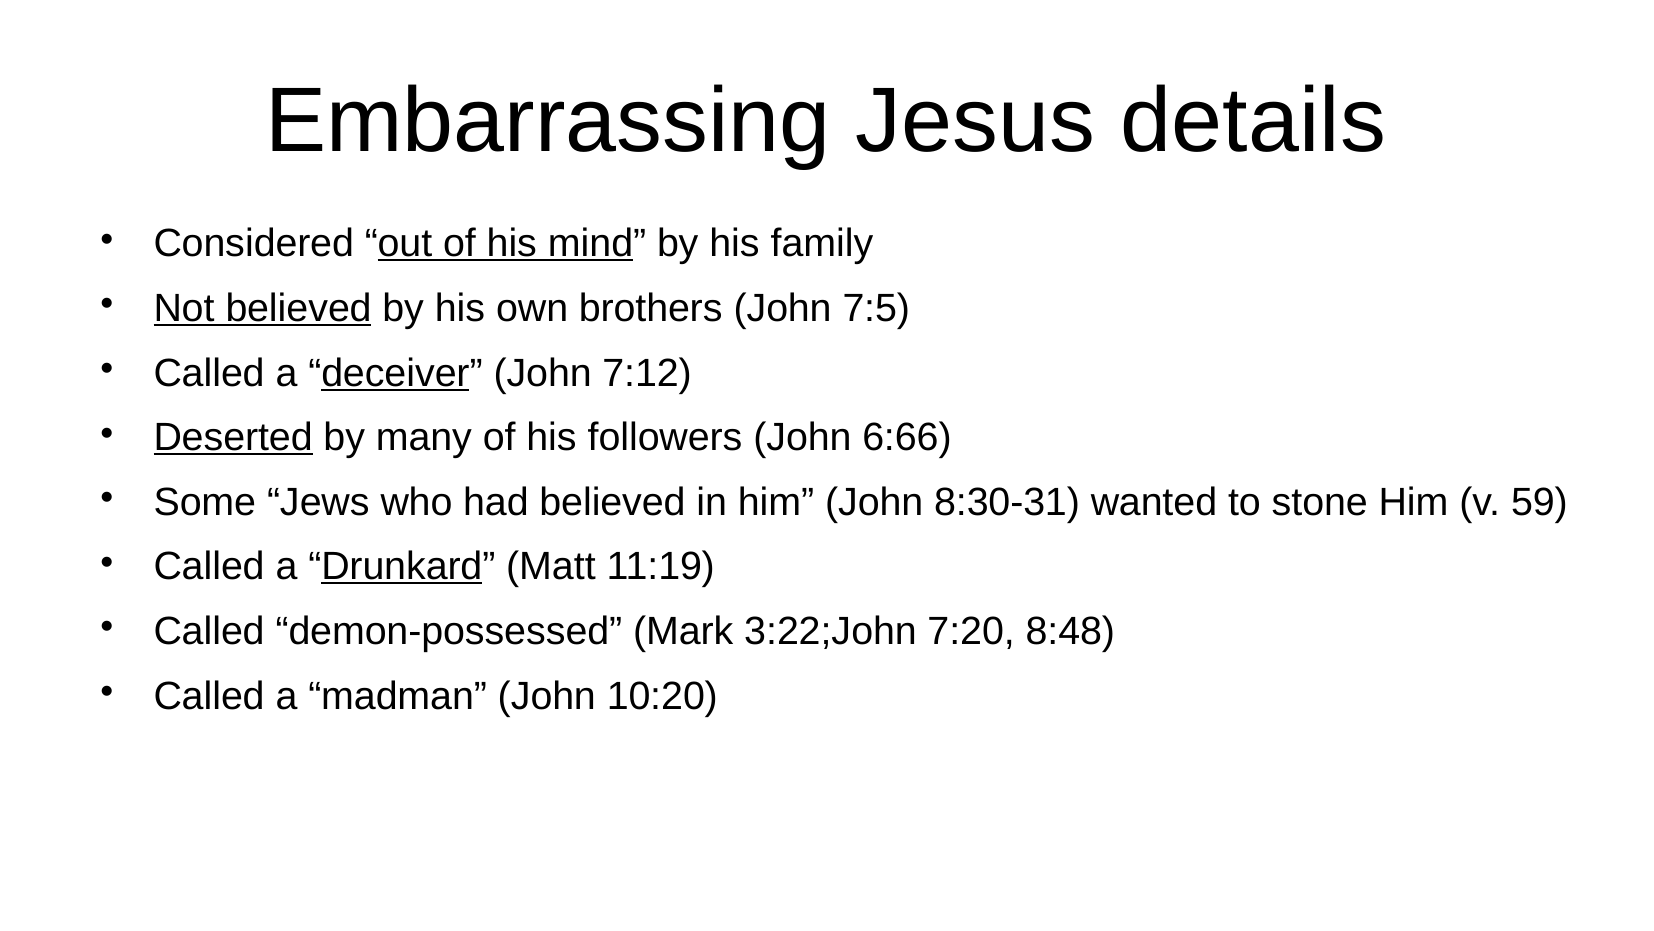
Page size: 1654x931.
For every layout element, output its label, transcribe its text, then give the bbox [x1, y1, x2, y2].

title Embarrassing Jesus details [82, 37, 1571, 193]
list Considered “out of his mind” by his family Not believed by his own brothers (John 7:5) Called a “deceiver” (John 7:12) Deserted by many of his followers (John 6:66) Some “Jews who had believed in him” (John 8:30-31) wanted to stone Him (v. 59) Called a “Drunkard” (Matt 11:19) Called “demon-possessed” (Mark 3:22;John 7:20, 8:48) Called a “madman” (John 10:20) [82, 217, 1571, 757]
